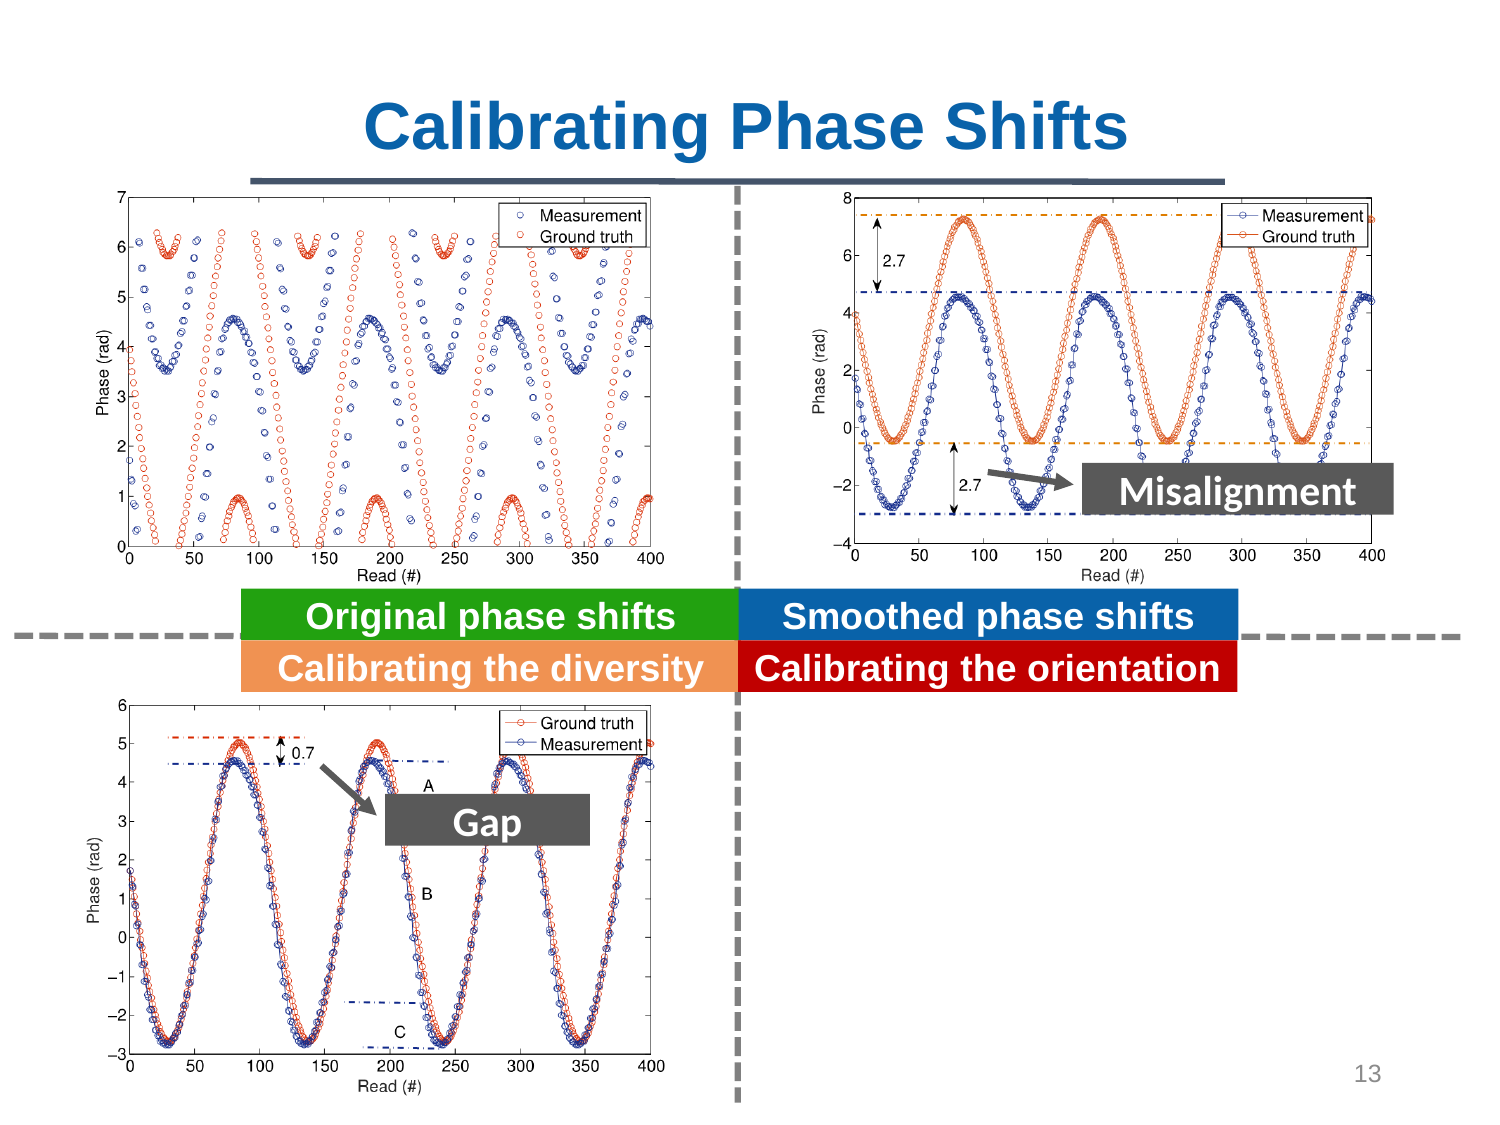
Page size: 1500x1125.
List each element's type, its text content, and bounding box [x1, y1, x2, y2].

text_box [321, 765, 377, 816]
text_box Original phase shifts [240, 588, 737, 635]
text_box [987, 471, 1074, 485]
text_box Calibrating the diversity [240, 639, 737, 693]
slide_number 13 [1059, 1042, 1397, 1103]
text_box Calibrating the orientation [738, 639, 1238, 693]
picture [801, 183, 1394, 589]
picture [86, 181, 674, 589]
picture [77, 691, 674, 1099]
text_box Smoothed phase shifts [738, 588, 1239, 635]
text_box Calibrating Phase Shifts [348, 75, 1145, 170]
